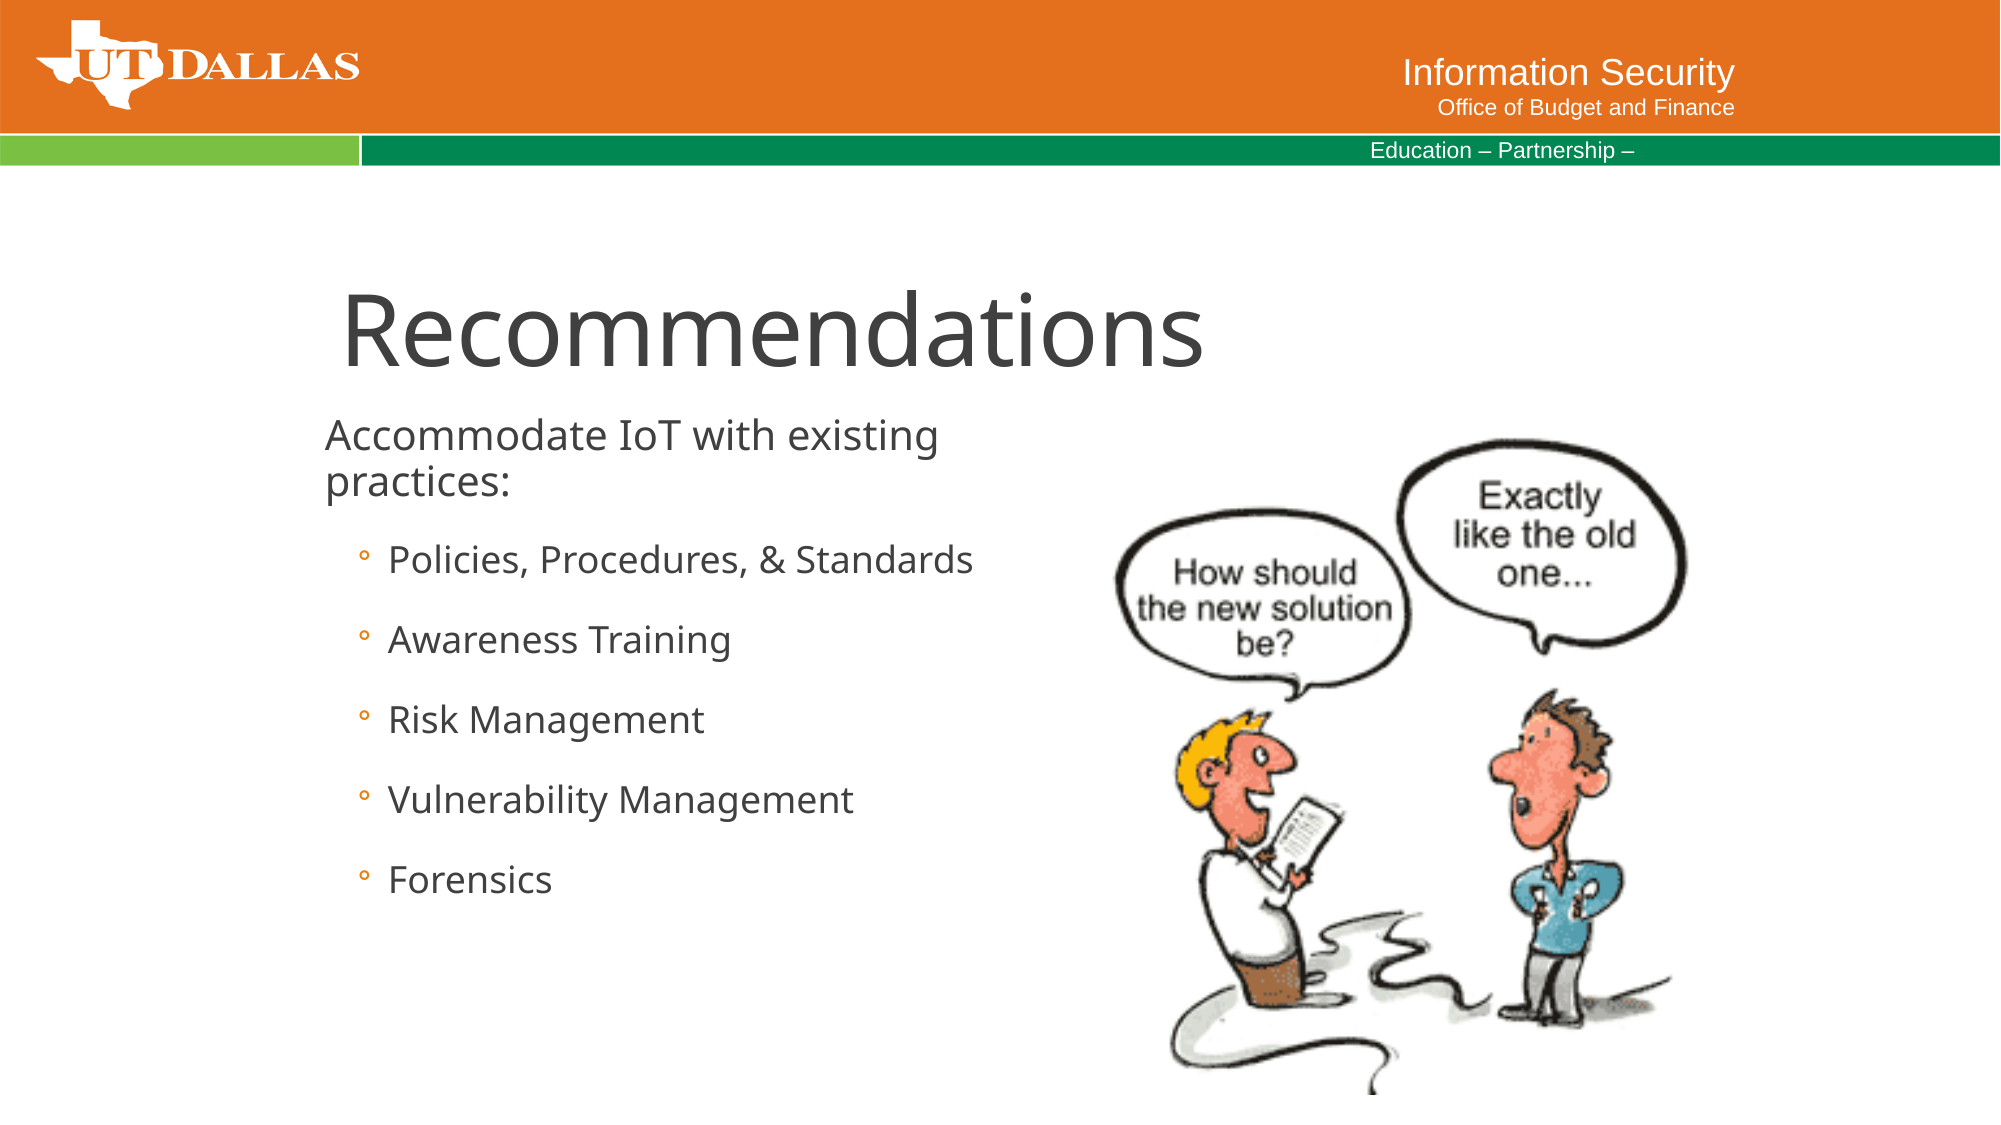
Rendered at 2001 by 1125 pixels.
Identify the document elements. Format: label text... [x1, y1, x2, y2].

title Recommendations [324, 206, 1675, 395]
text_box Information Security Office of Budget and Finance [1167, 40, 1750, 128]
picture [0, 0, 2000, 1125]
text_box Education – Partnership – Solutions [1348, 128, 1750, 199]
list Accommodate IoT with existing practices: Policies, Procedures, & Standards Awareness Training Risk Management Vulnerability Management Forensics [324, 407, 1082, 954]
